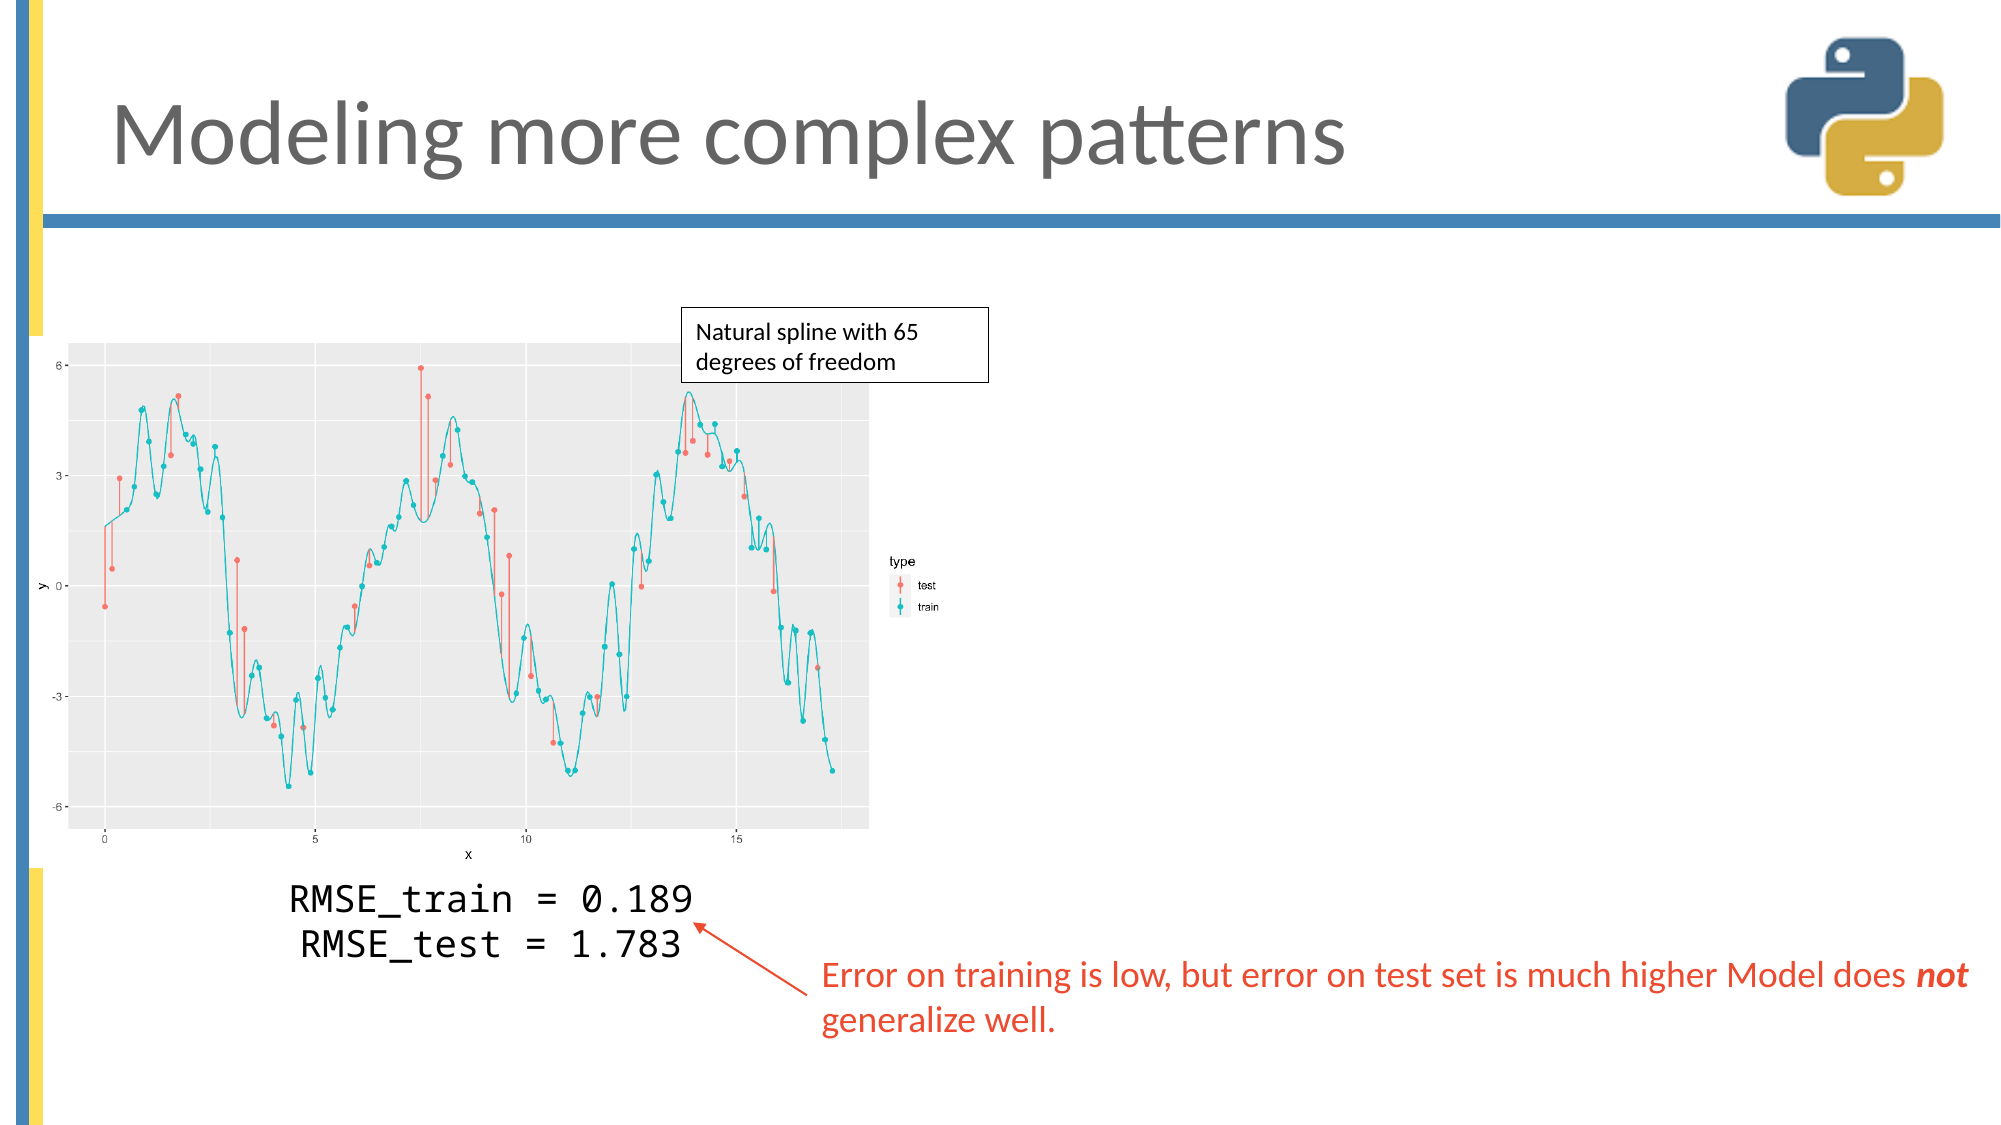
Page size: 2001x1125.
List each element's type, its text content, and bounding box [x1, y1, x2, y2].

picture [1747, 18, 1987, 205]
text_box Error on training is low, but error on test set is much higher Model does not generalize well. [806, 942, 2000, 1048]
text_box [692, 922, 807, 996]
title Modeling more complex patterns [95, 59, 1863, 211]
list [29, 336, 953, 868]
text_box RMSE_train = 0.189 RMSE_test = 1.783 [29, 868, 953, 973]
text_box Natural spline with 65 degrees of freedom [681, 307, 989, 383]
